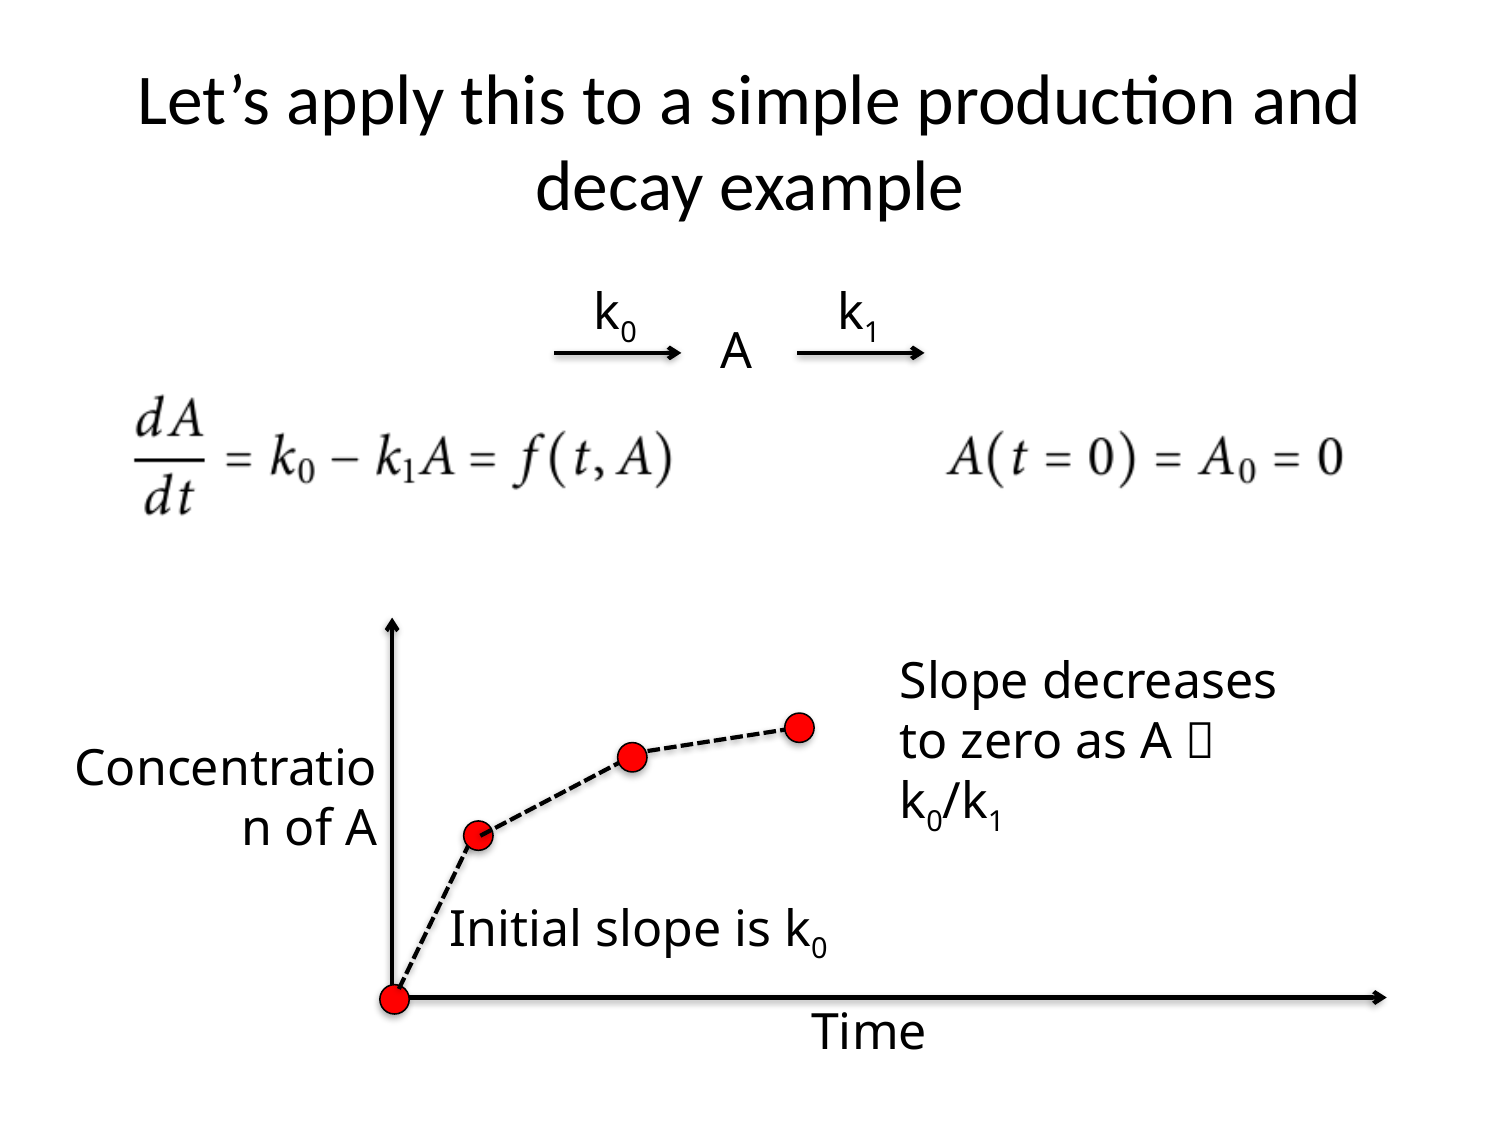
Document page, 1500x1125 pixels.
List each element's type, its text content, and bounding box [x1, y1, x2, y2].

title Let’s apply this to a simple production and decay example [75, 45, 1425, 233]
text_box k1 [822, 272, 925, 352]
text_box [647, 712, 815, 752]
text_box k0 [578, 272, 682, 352]
picture [126, 379, 1356, 530]
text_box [480, 742, 648, 836]
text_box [54, 617, 1387, 1068]
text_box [398, 820, 885, 990]
text_box A [705, 311, 775, 378]
